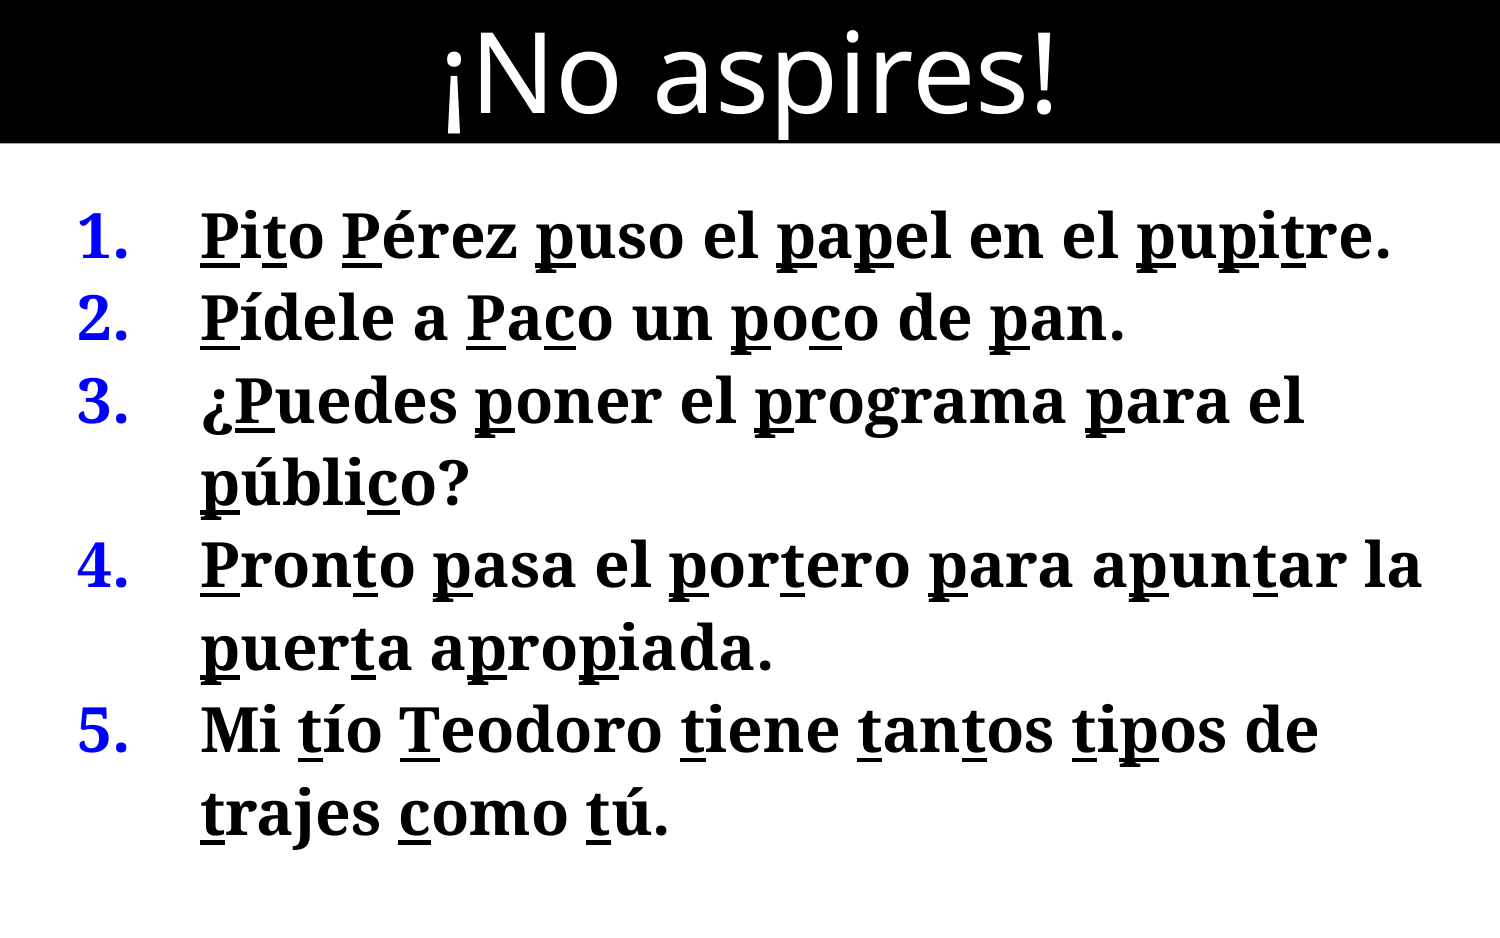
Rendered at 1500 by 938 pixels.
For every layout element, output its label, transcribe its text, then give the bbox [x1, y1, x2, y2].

text_box ¡No aspires! [0, 0, 1500, 144]
text_box 1. Pito Pérez puso el papel en el pupitre. 2. Pídele a Paco un poco de pan. 3. ¿Puedes poner el programa para el público? 4. Pronto pasa el portero para apuntar la puerta apropiada. 5. Mi tío Teodoro tiene tantos tipos de trajes como tú. [62, 181, 1450, 855]
